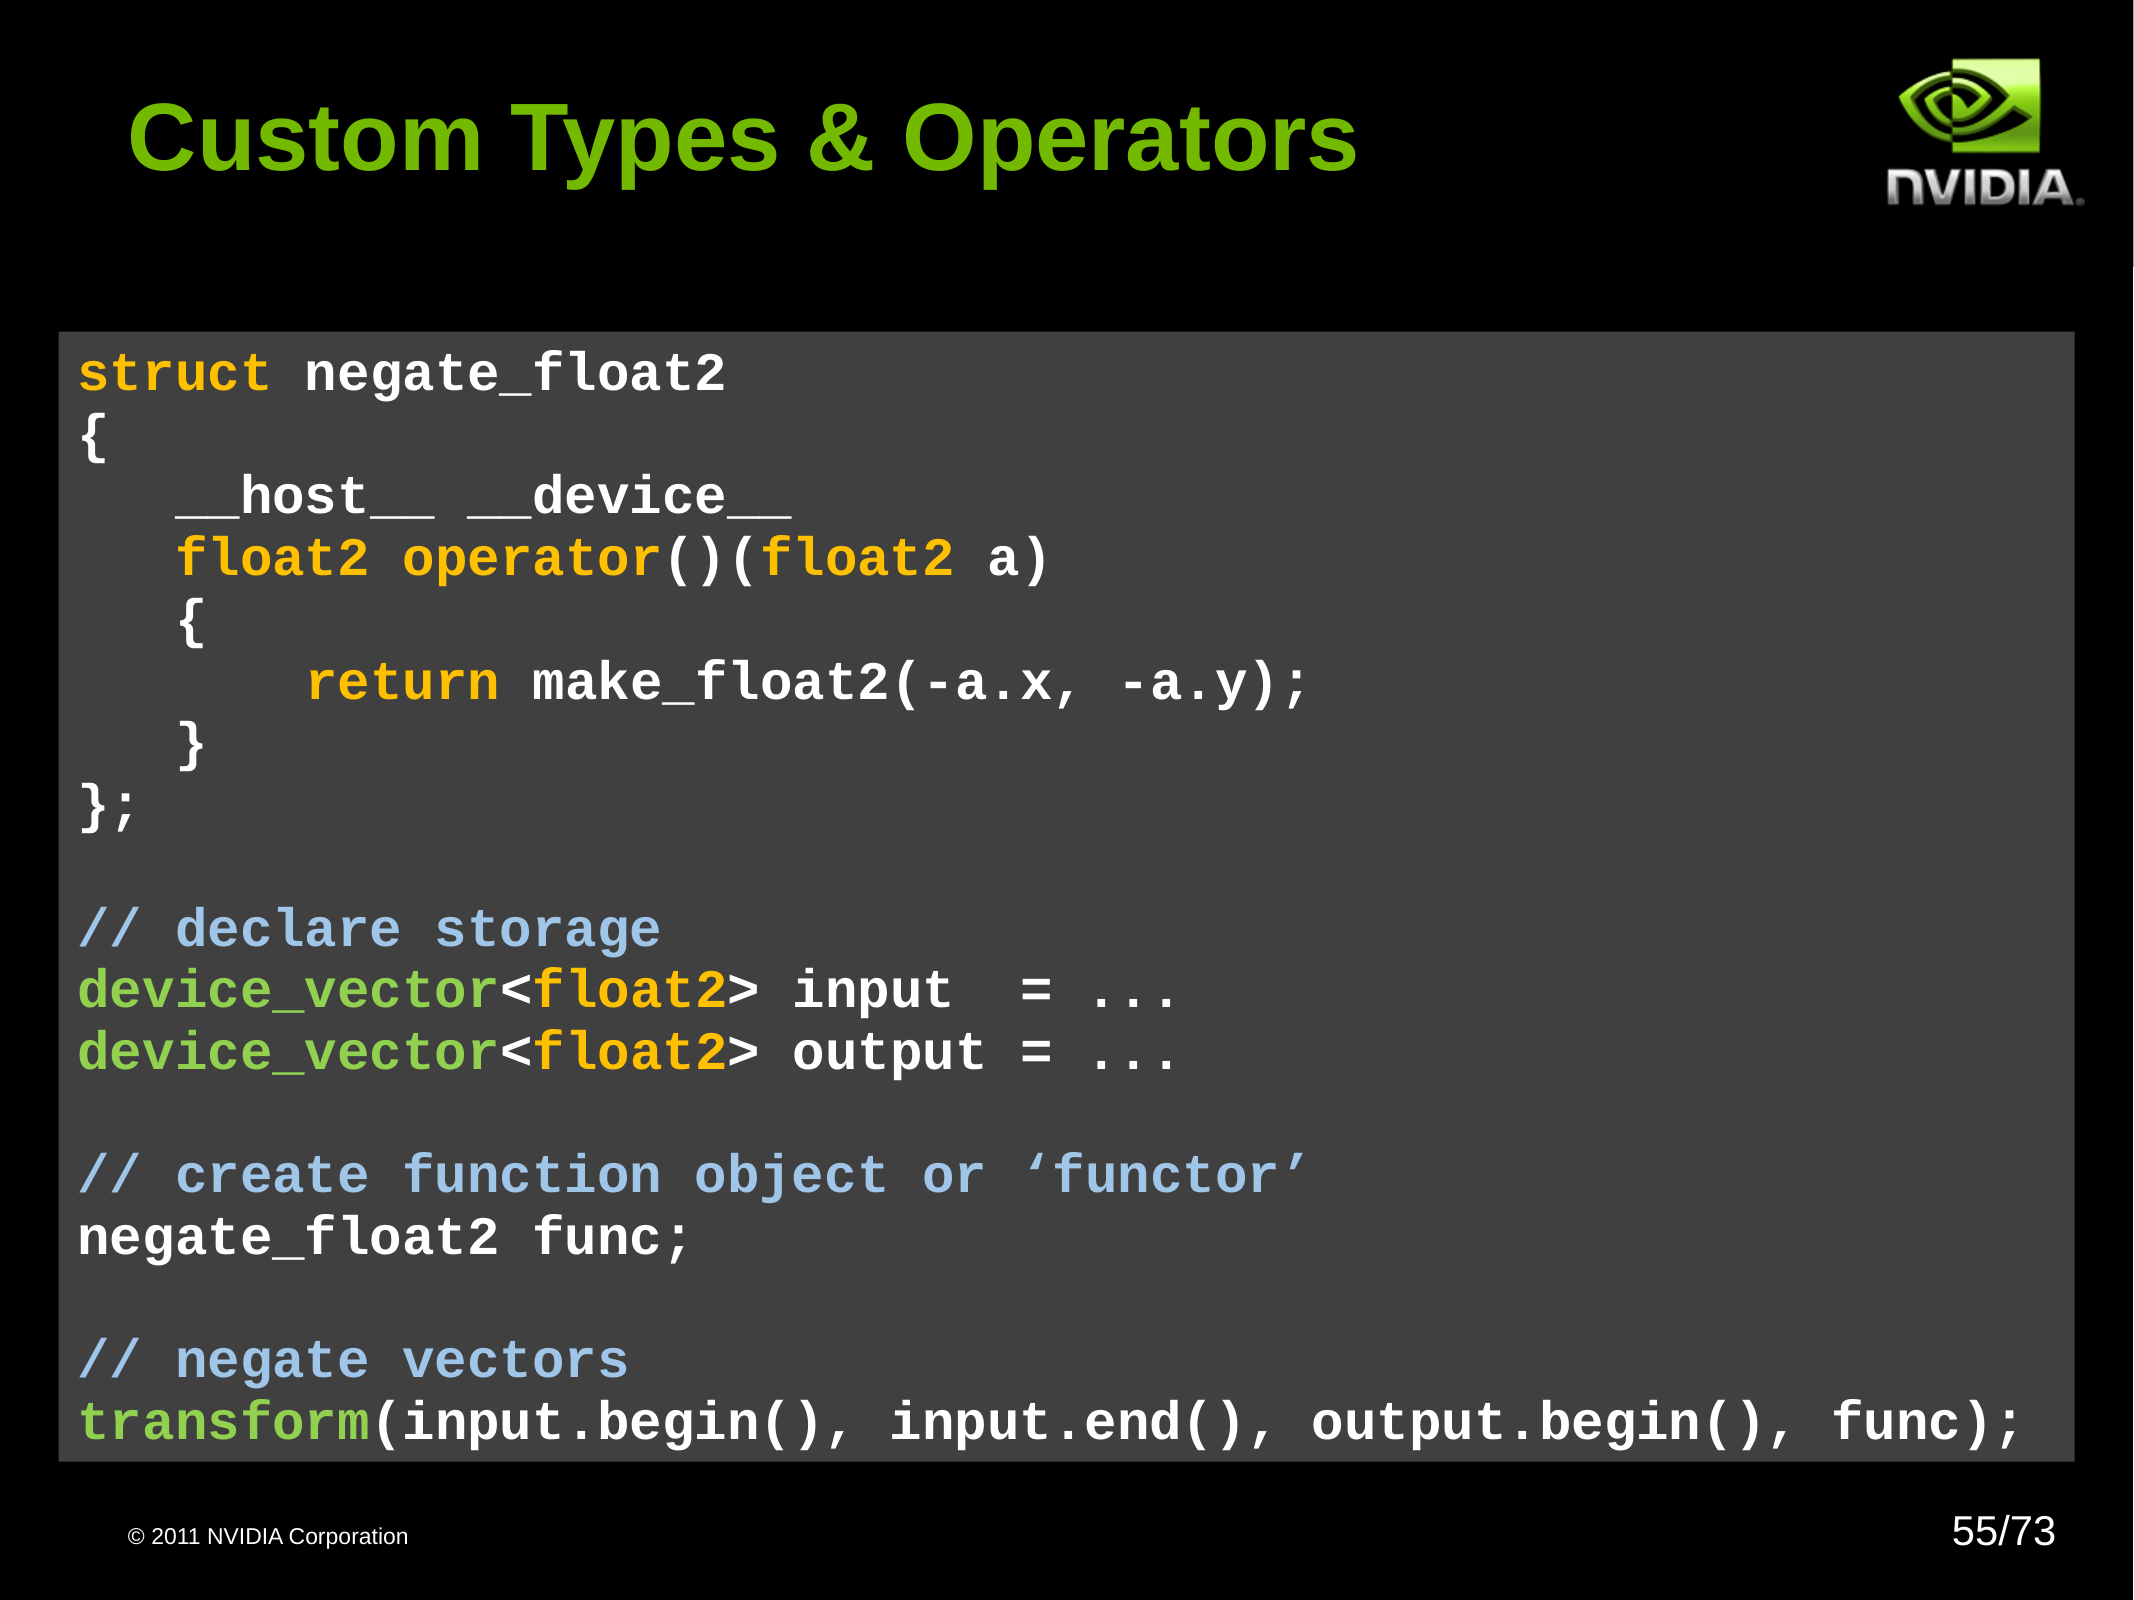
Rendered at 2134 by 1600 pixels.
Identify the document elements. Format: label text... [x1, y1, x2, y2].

text_box struct negate_float2 { __host__ __device__ float2 operator()(float2 a) { return make_float2(-a.x, -a.y); } }; // declare storage device_vector<float2> input = ... device_vector<float2> output = ... // create function object or ‘functor’ negate_float2 func; // negate vectors transform(input.begin(), input.end(), output.begin(), func); [58, 331, 2075, 1462]
picture [1811, 0, 2134, 267]
title Custom Types & Operators [106, 63, 1832, 202]
